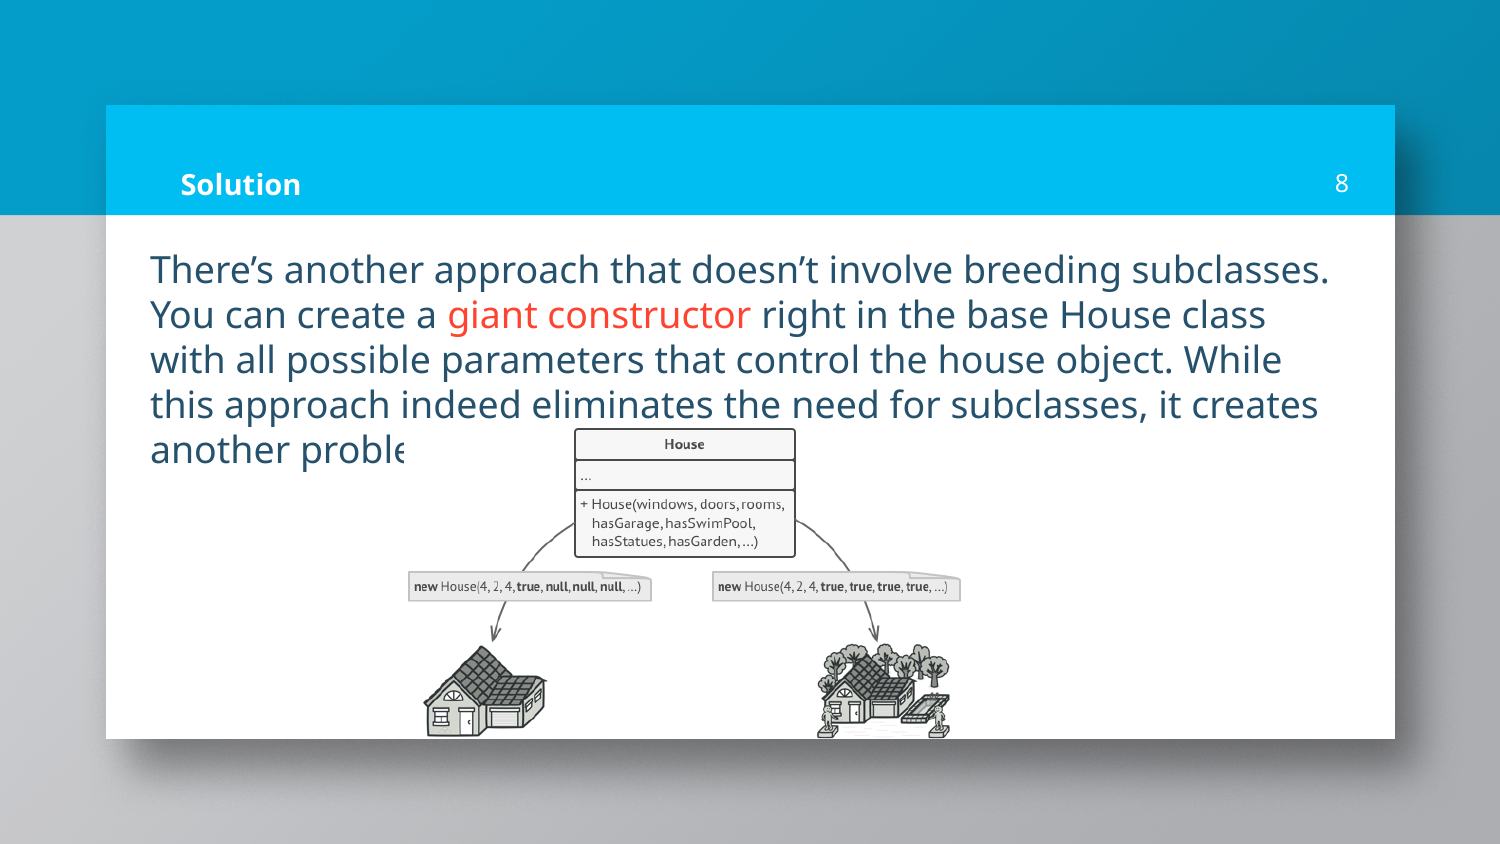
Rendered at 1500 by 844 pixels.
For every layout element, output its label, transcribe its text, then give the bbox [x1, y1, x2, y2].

picture [0, 216, 1500, 844]
list There’s another approach that doesn’t involve breeding subclasses. You can create a giant constructor right in the base House class with all possible parameters that control the house object. While this approach indeed eliminates the need for subclasses, it creates another problem. [135, 231, 1365, 685]
slide_number 8 [1273, 106, 1364, 217]
title Solution [165, 106, 1273, 217]
